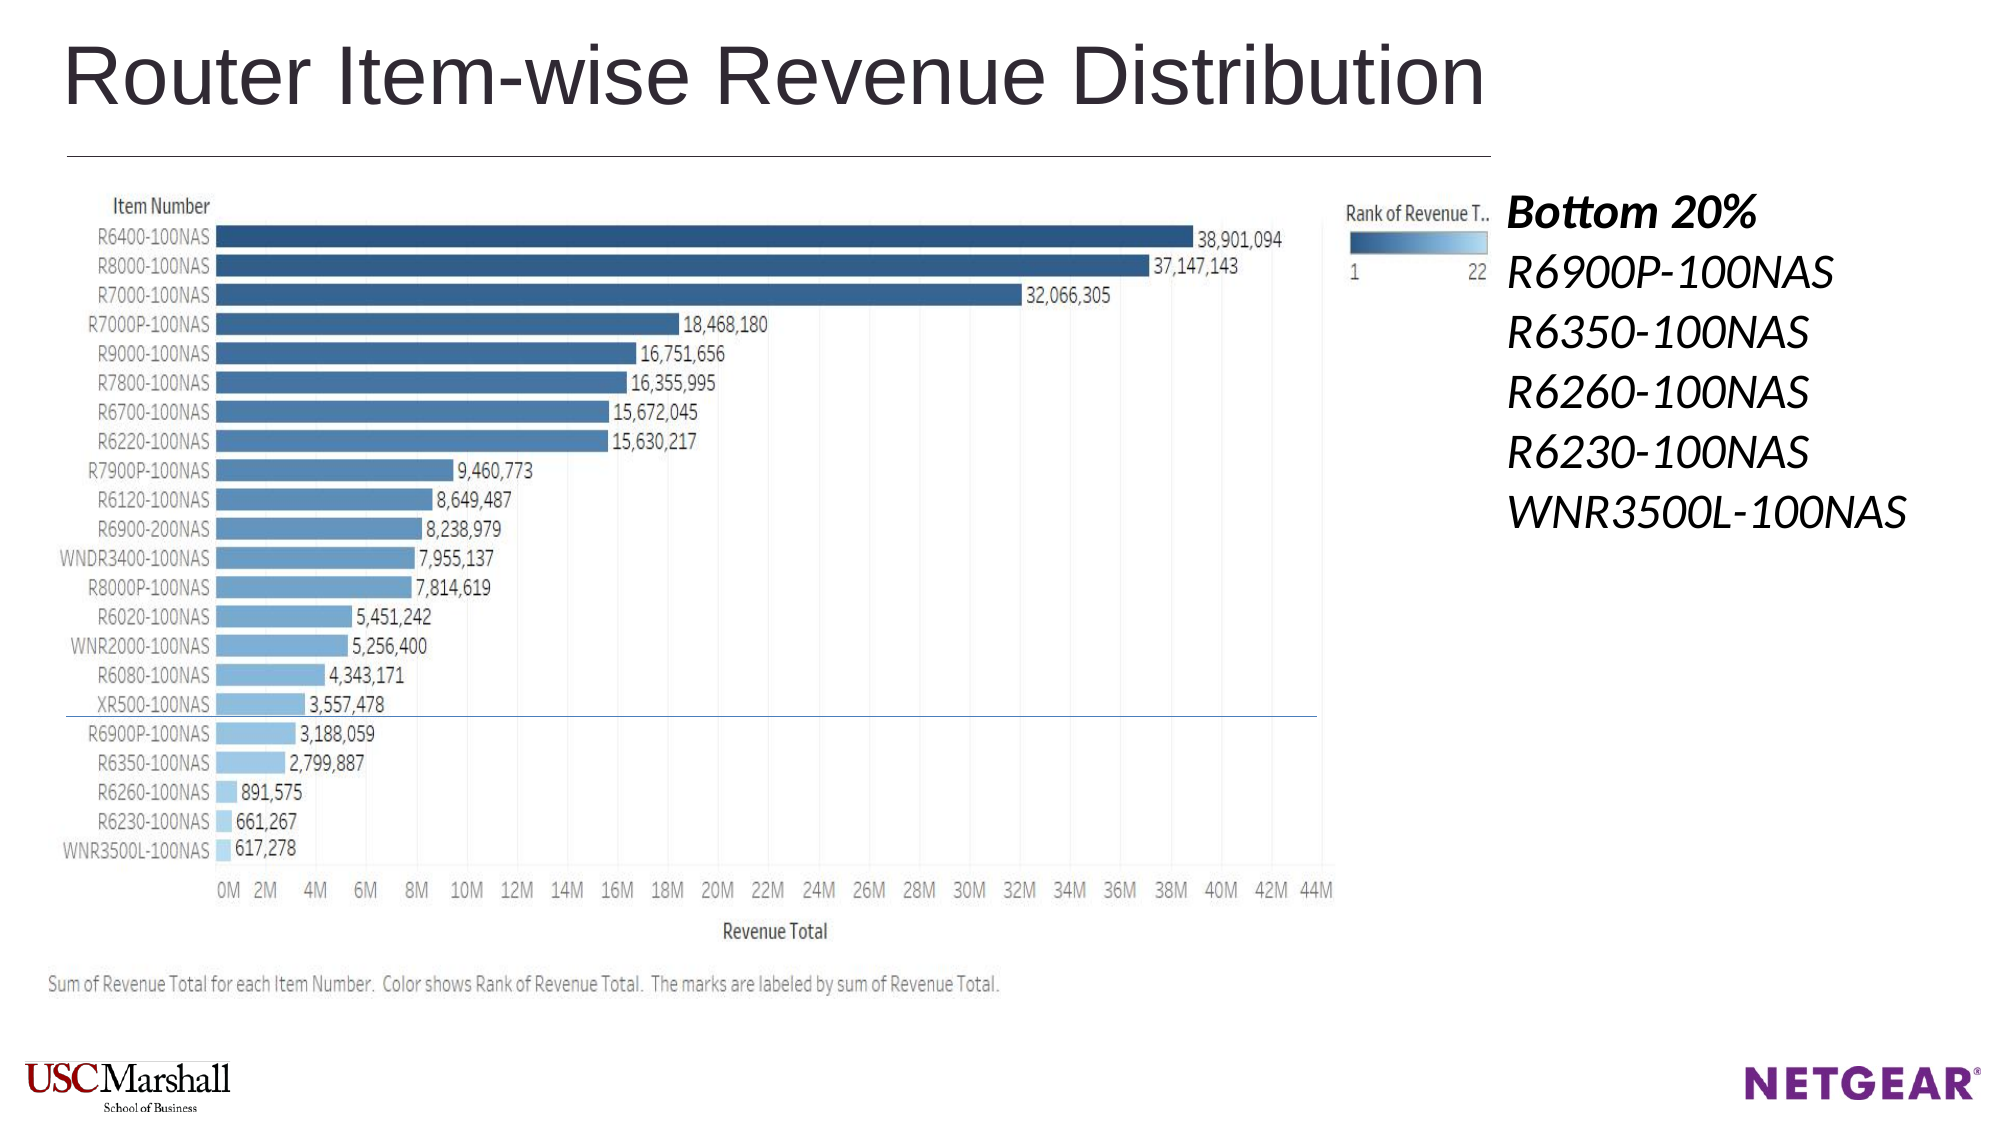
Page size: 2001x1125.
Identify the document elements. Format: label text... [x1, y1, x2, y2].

picture [47, 170, 1492, 1000]
picture [1745, 1066, 1981, 1100]
picture [24, 1061, 231, 1112]
text_box Bottom 20% R6900P-100NAS R6350-100NAS R6260-100NAS R6230-100NAS WNR3500L-100NAS [1492, 170, 1952, 666]
text_box Router Item-wise Revenue Distribution [48, 25, 1774, 157]
